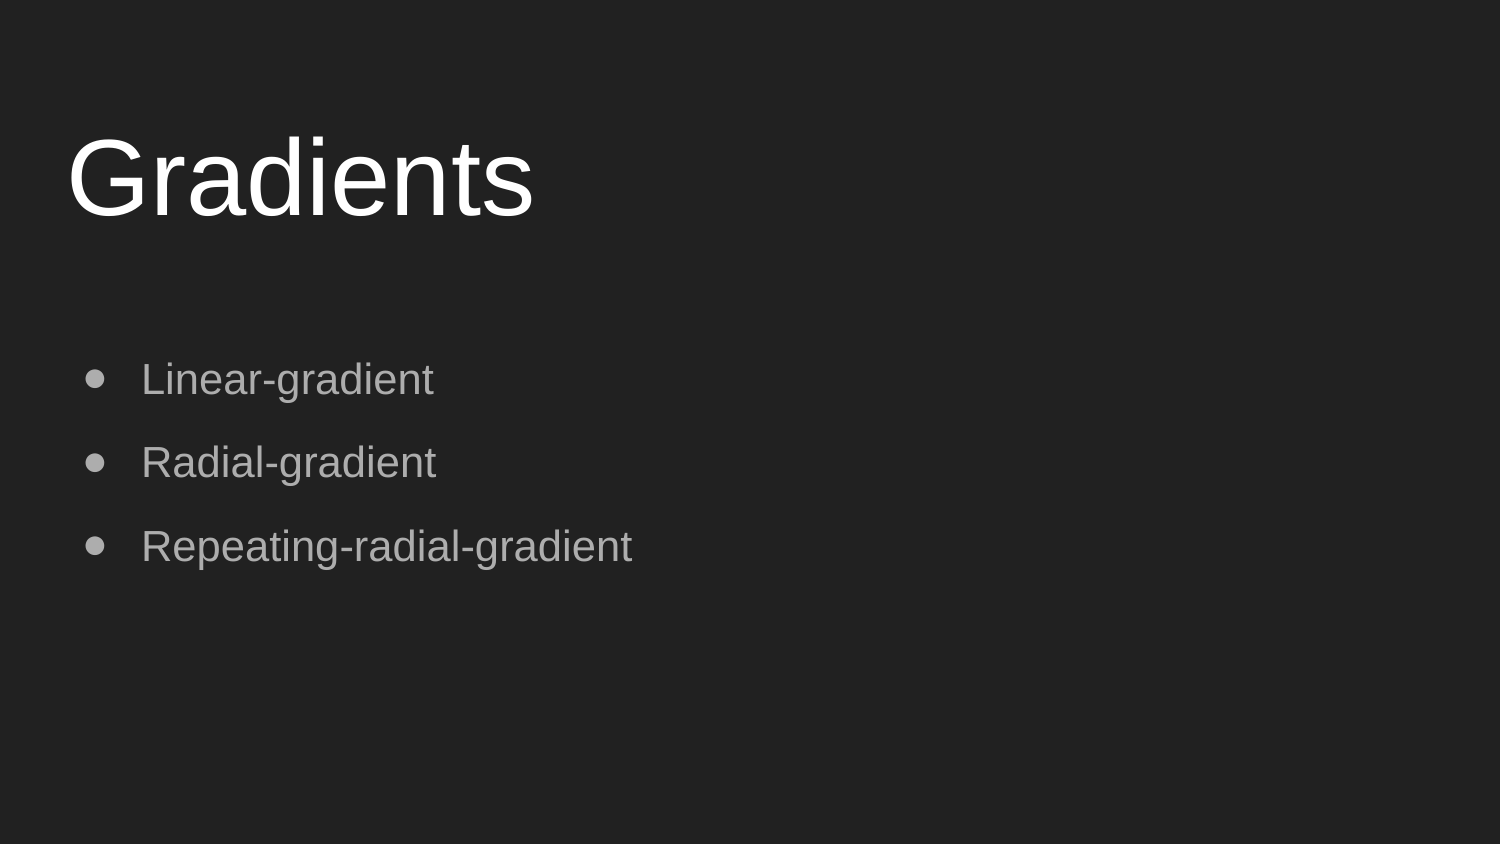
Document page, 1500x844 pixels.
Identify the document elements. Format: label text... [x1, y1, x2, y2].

title Gradients [51, 47, 1449, 253]
subtitle Linear-gradient Radial-gradient Repeating-radial-gradient [51, 346, 1449, 595]
